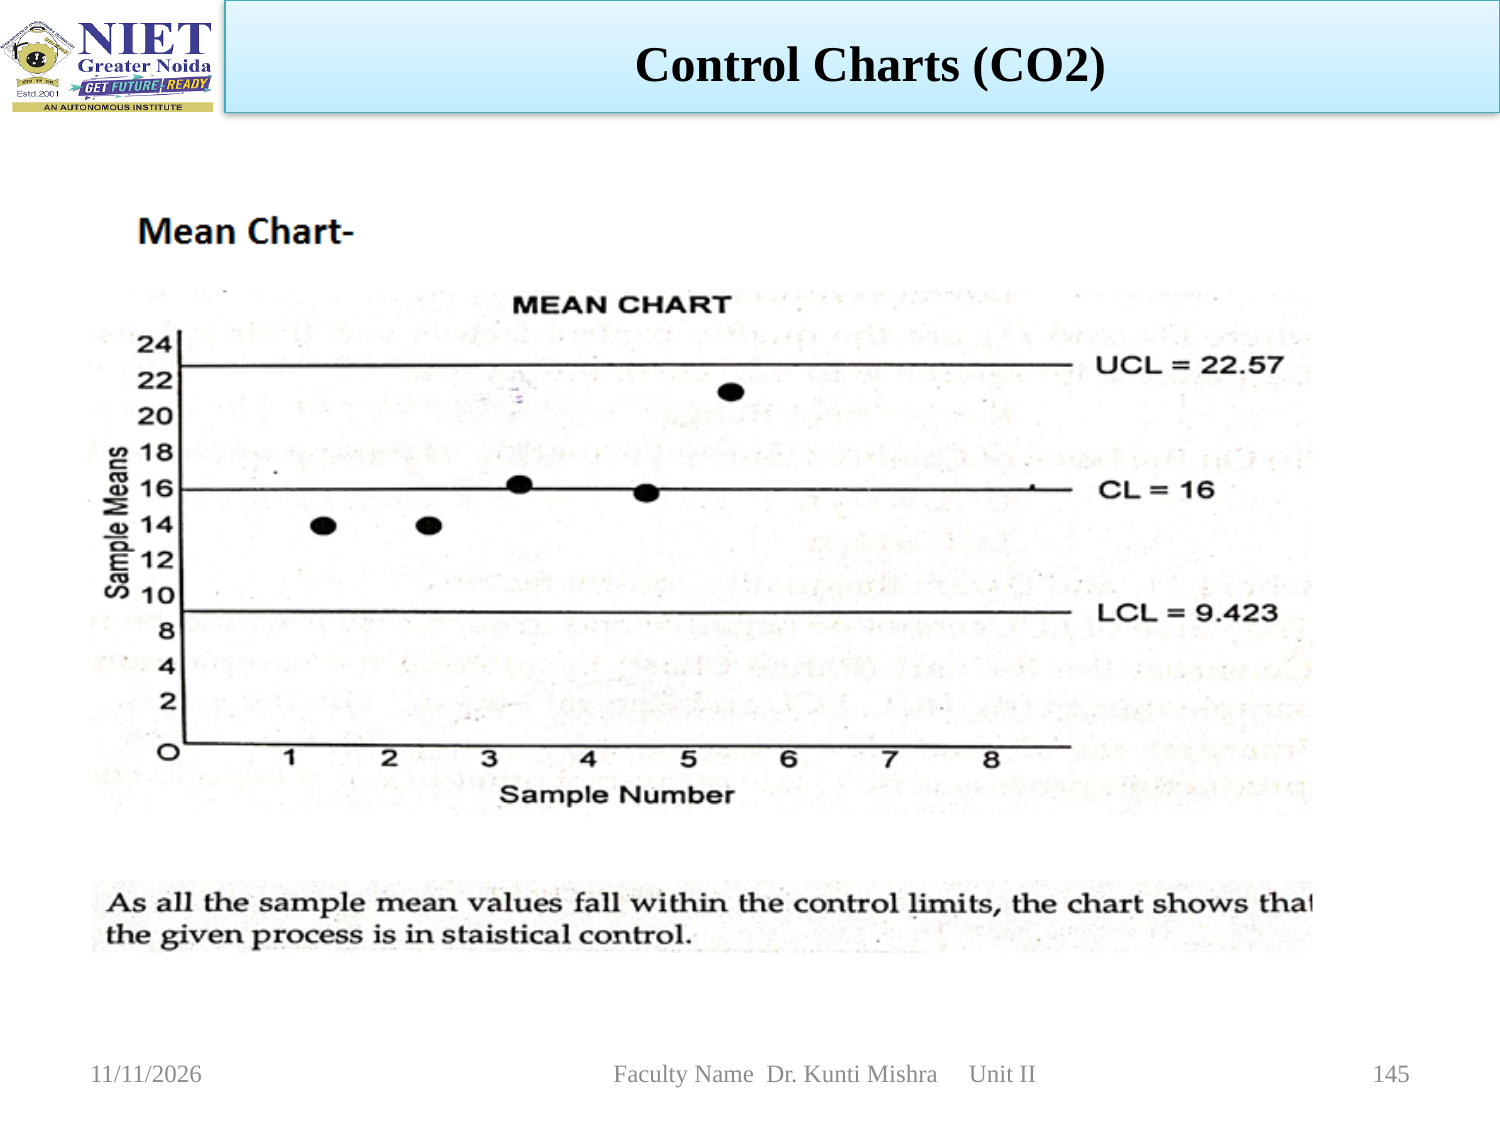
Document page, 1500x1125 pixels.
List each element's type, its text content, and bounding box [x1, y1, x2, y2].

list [87, 174, 1313, 988]
text_box Control Charts (CO2) [224, 0, 1500, 113]
footer Faculty Name Dr. Kunti Mishra Unit II [412, 1042, 1074, 1103]
slide_number 145 [1074, 1042, 1425, 1103]
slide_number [75, 1042, 412, 1103]
picture [0, 21, 213, 112]
